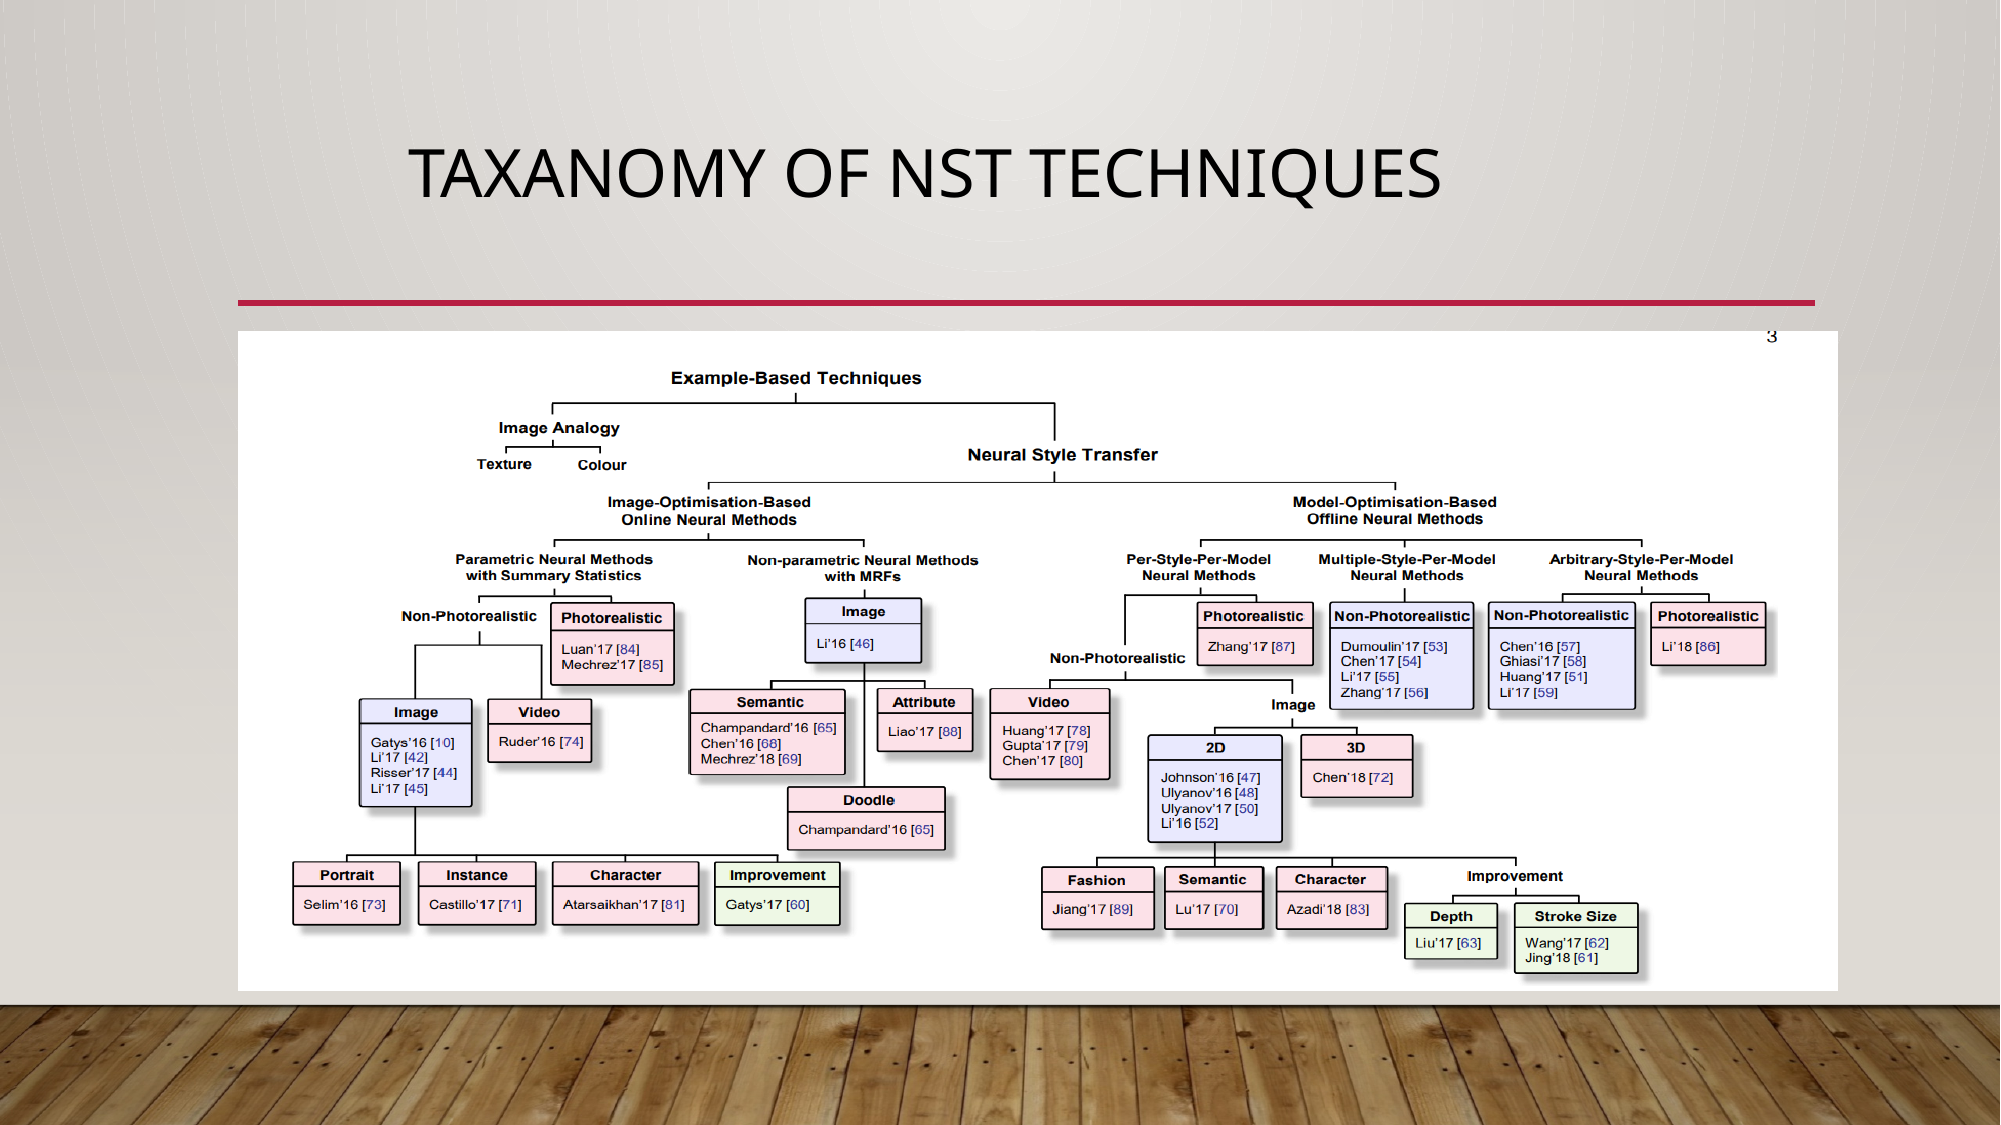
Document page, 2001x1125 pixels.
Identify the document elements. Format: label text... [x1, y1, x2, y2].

text_box [0, 330, 2000, 1004]
title TAXANOMY OF NST TECHNIQUES [238, 131, 1814, 302]
picture [0, 1006, 2000, 1125]
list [237, 331, 1838, 991]
